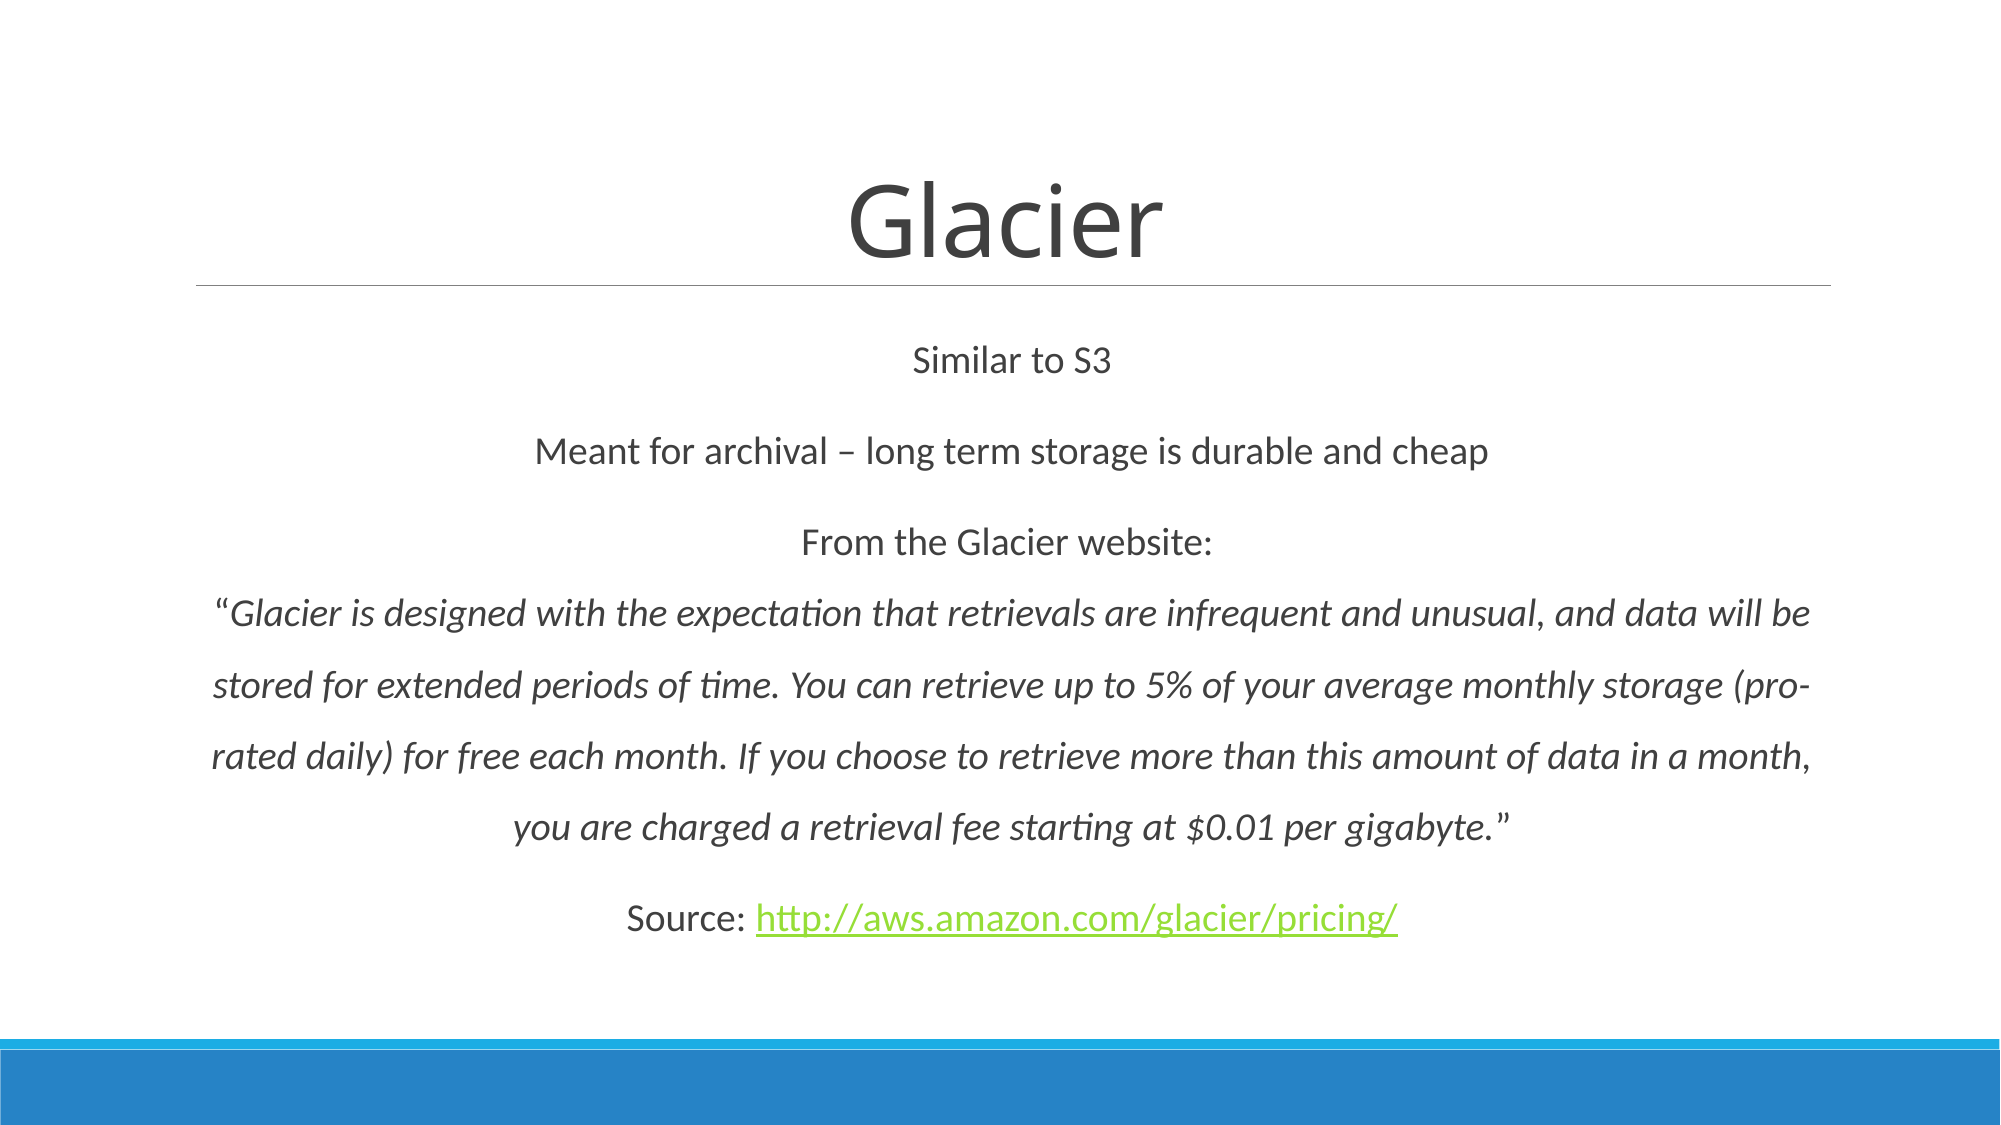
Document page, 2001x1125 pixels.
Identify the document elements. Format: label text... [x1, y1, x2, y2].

title Glacier [180, 47, 1830, 285]
list Similar to S3 Meant for archival – long term storage is durable and cheap From the Glacier website: “Glacier is designed with the expectation that retrievals are infrequent and unusual, and data will be stored for extended periods of time. You can retrieve up to 5% of your average monthly storage (pro-rated daily) for free each month. If you choose to retrieve more than this amount of data in a month, you are charged a retrieval fee starting at $0.01 per gigabyte.” Source: http://aws.amazon.com/glacier/pricing/ [180, 302, 1830, 963]
